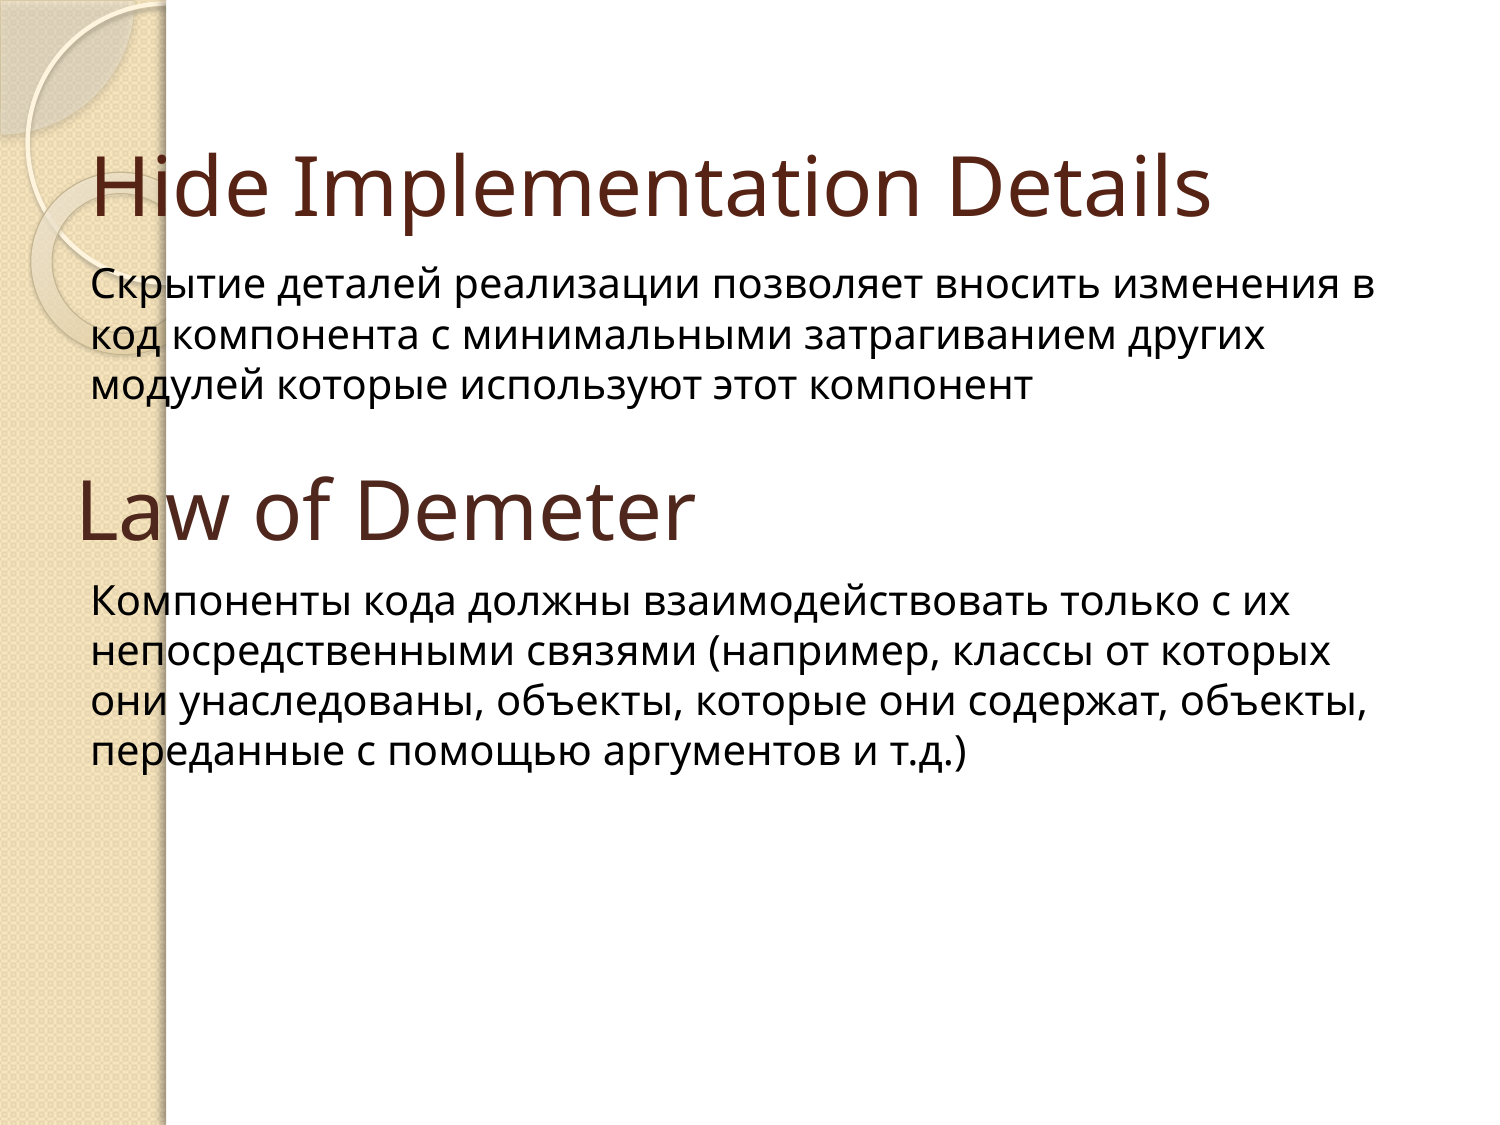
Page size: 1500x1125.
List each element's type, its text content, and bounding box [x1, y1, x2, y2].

text_box Law of Demeter [74, 441, 1425, 558]
list Скрытие деталей реализации позволяет вносить изменения в код компонента с минимальными затрагиванием других модулей которые используют этот компонент [75, 249, 1425, 425]
text_box Компоненты кода должны взаимодействовать только с их непосредственными связями (например, классы от которых они унаследованы, объекты, которые они содержат, объекты, переданные с помощью аргументов и т.д.) [74, 566, 1425, 950]
title Hide Implementation Details [75, 125, 1425, 241]
